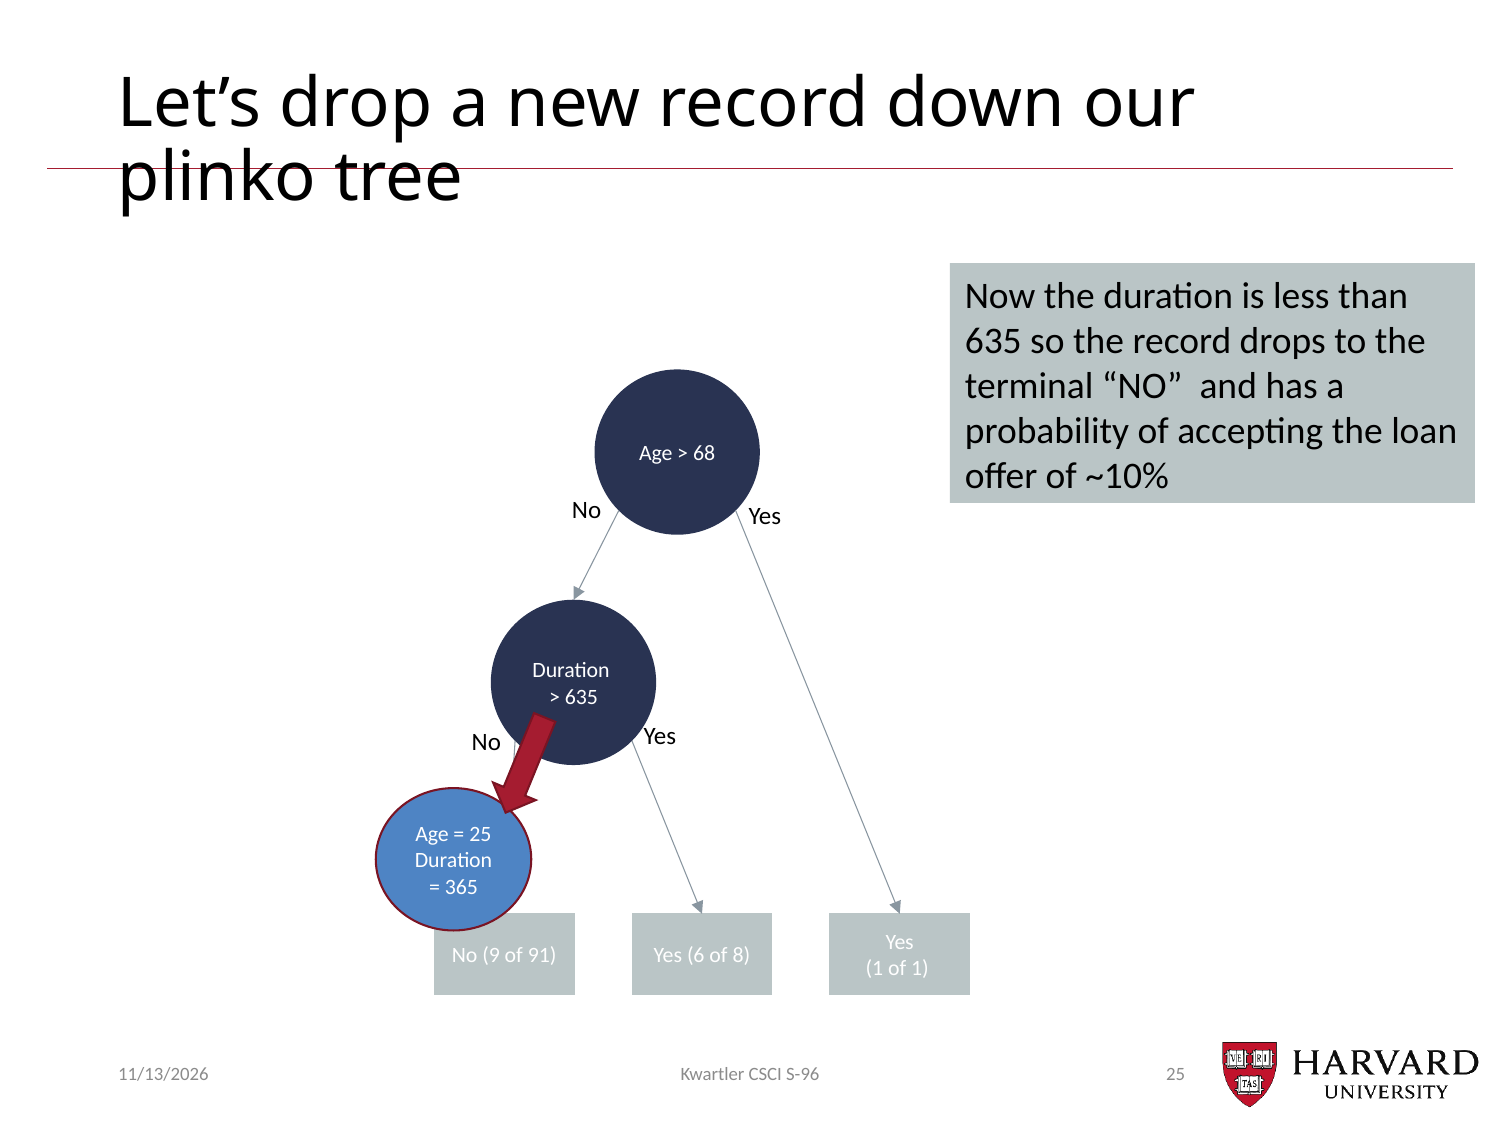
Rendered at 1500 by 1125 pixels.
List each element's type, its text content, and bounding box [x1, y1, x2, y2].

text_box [434, 369, 970, 995]
text_box Now the duration is less than 635 so the record drops to the terminal “NO” and has a probability of accepting the loan offer of ~10% [949, 263, 1475, 503]
title Let’s drop a new record down our plinko tree [103, 59, 1397, 157]
slide_number 25 [1059, 1042, 1200, 1103]
picture [1200, 1024, 1500, 1125]
text_box Age = 25 Duration = 365 [374, 789, 434, 930]
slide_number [103, 1042, 441, 1103]
footer Kwartler CSCI S-96 [496, 1042, 1004, 1103]
